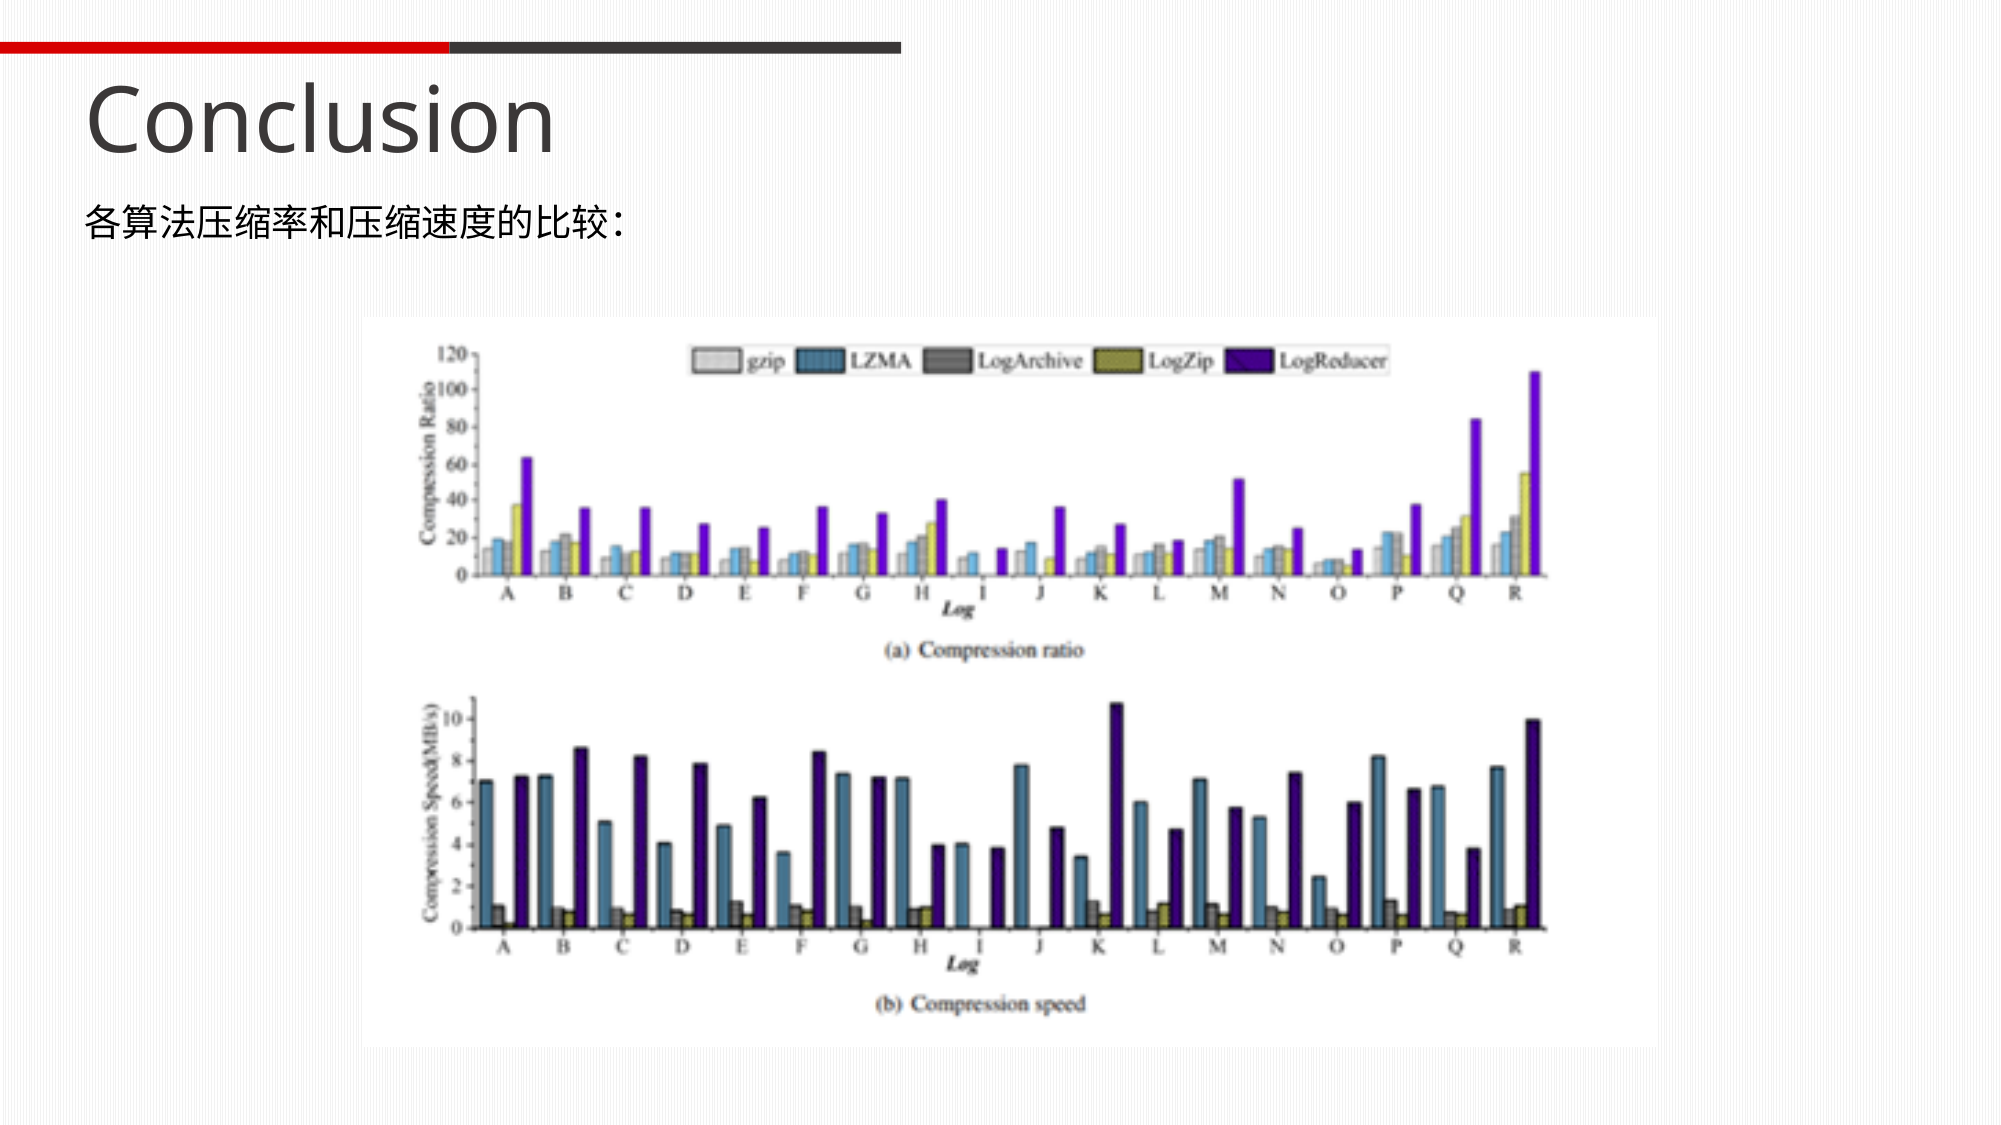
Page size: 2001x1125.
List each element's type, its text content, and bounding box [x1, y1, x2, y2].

picture [362, 317, 1656, 1047]
text_box Conclusion [69, 54, 902, 179]
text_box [0, 41, 902, 54]
text_box 各算法压缩率和压缩速度的比较： [69, 191, 1949, 252]
